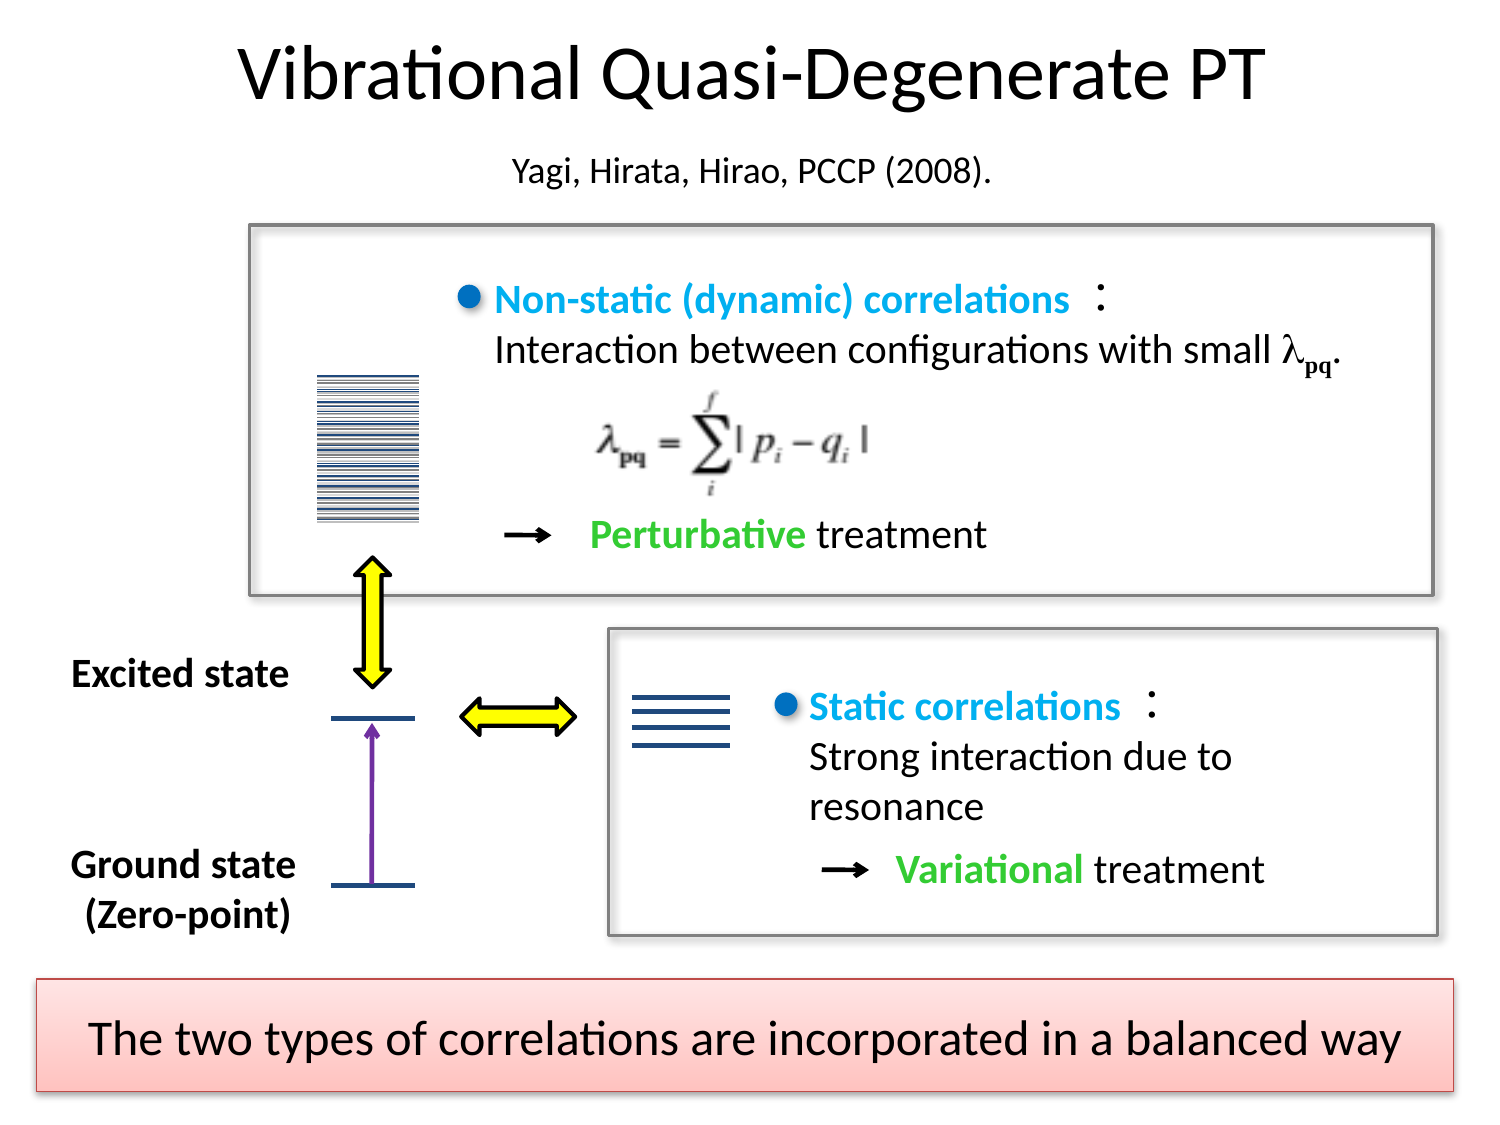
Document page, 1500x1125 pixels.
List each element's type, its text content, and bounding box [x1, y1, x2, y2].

text_box Perturbative treatment [575, 499, 1131, 565]
text_box [772, 690, 800, 719]
text_box [459, 696, 578, 737]
text_box Non-static (dynamic) correlations： Interaction between configurations with small lpq. [479, 264, 1454, 386]
text_box [606, 626, 1440, 937]
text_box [590, 383, 871, 499]
text_box Variational treatment [880, 834, 1354, 900]
text_box Excited state [56, 637, 350, 703]
text_box Ground state (Zero-point) [55, 829, 321, 944]
text_box The two types of correlations are incorporated in a balanced way [36, 978, 1454, 1092]
title Vibrational Quasi-Degenerate PT [30, 14, 1475, 124]
text_box Yagi, Hirata, Hirao, PCCP (2008). [476, 138, 1029, 198]
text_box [317, 375, 420, 523]
text_box [352, 555, 393, 690]
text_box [631, 697, 731, 746]
text_box [455, 282, 483, 311]
text_box [247, 223, 1435, 597]
